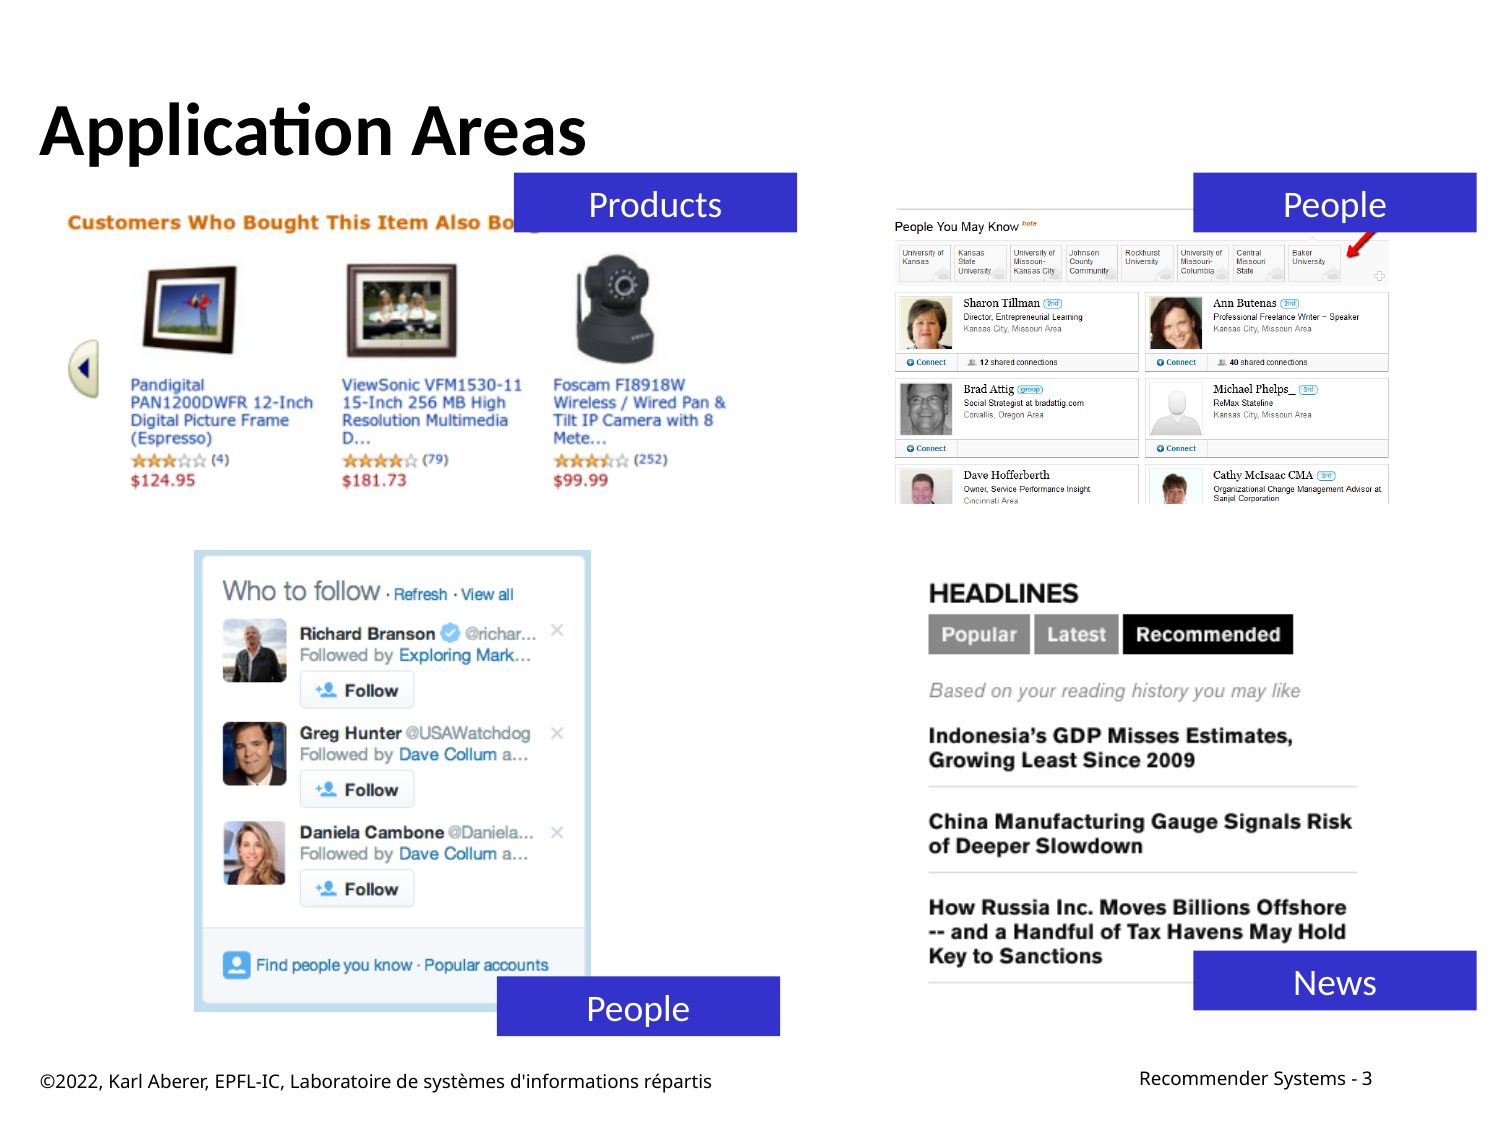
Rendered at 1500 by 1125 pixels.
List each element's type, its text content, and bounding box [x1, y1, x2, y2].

text_box People [1193, 172, 1477, 233]
picture [194, 550, 591, 1012]
picture [64, 207, 753, 496]
text_box News [1193, 950, 1477, 1011]
title Application Areas [24, 49, 1388, 201]
picture [903, 550, 1382, 995]
picture [891, 207, 1394, 504]
text_box Products [513, 172, 798, 233]
text_box People [496, 976, 781, 1037]
footer ©2022, Karl Aberer, EPFL-IC, Laboratoire de systèmes d'informations répartis [24, 1062, 988, 1101]
